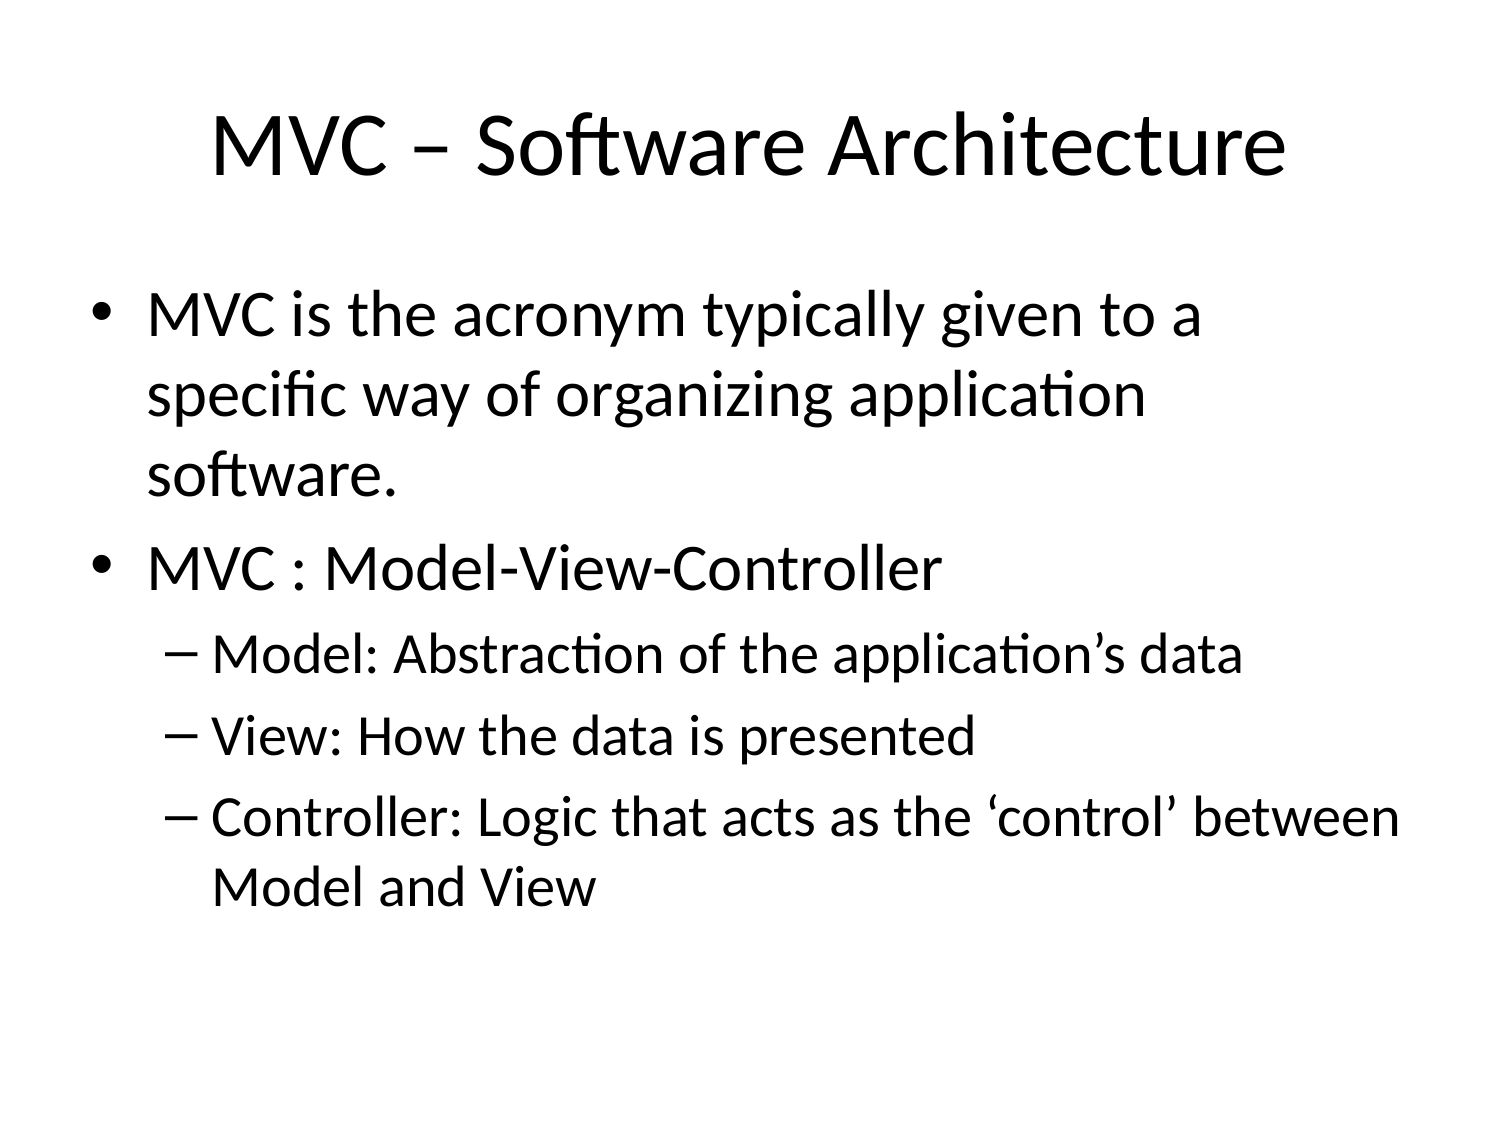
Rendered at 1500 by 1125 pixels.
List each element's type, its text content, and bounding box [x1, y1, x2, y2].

title MVC – Software Architecture [75, 45, 1425, 233]
list MVC is the acronym typically given to a specific way of organizing application software. MVC : Model-View-Controller Model: Abstraction of the application’s data View: How the data is presented Controller: Logic that acts as the ‘control’ between Model and View [75, 262, 1425, 1005]
